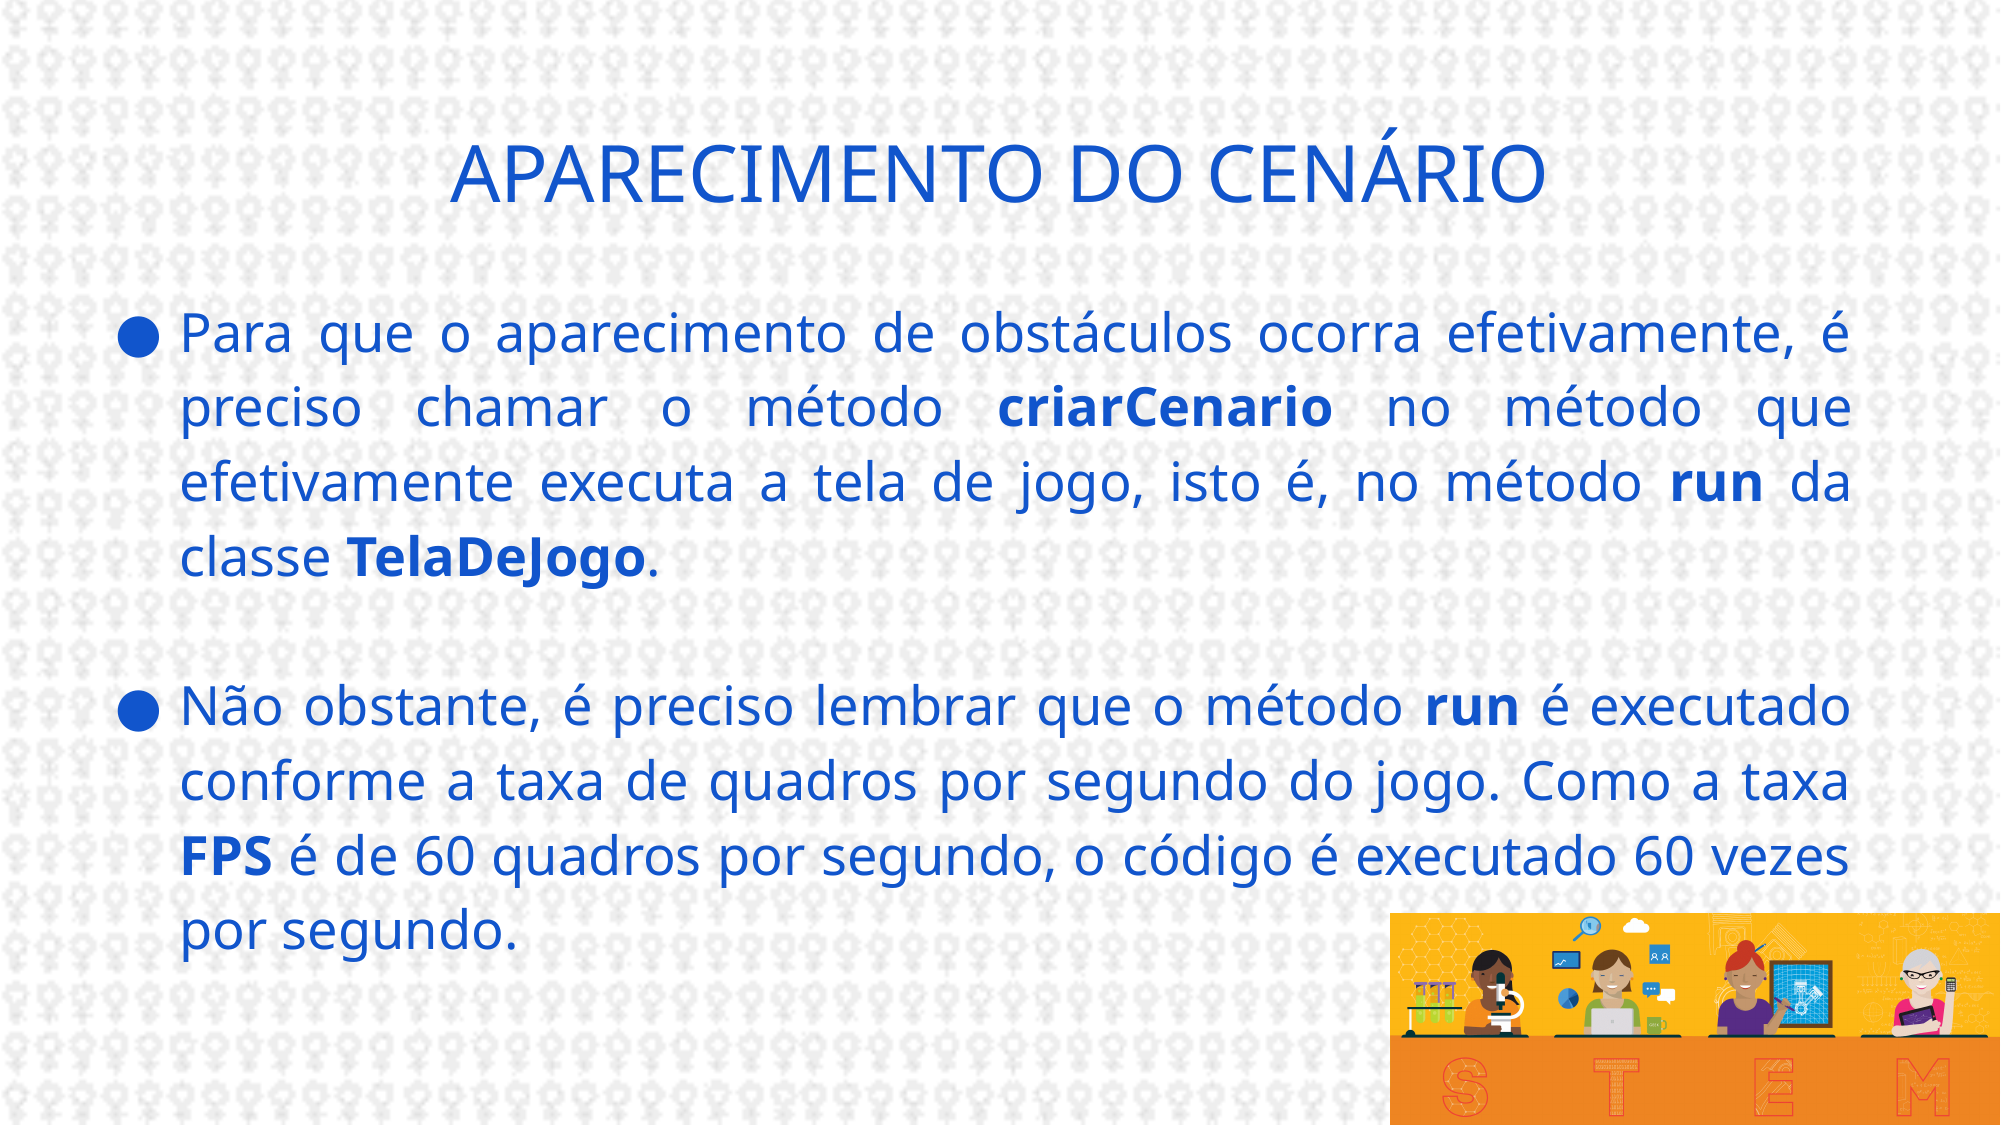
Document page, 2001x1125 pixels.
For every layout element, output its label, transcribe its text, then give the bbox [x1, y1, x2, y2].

picture [0, 0, 2001, 1125]
text_box Para que o aparecimento de obstáculos ocorra efetivamente, é preciso chamar o método criarCenario no método que efetivamente executa a tela de jogo, isto é, no método run da classe TelaDeJogo. Não obstante, é preciso lembrar que o método run é executado conforme a taxa de quadros por segundo do jogo. Como a taxa FPS é de 60 quadros por segundo, o código é executado 60 vezes por segundo. [89, 280, 1868, 827]
title APARECIMENTO DO CENÁRIO [0, 107, 2000, 228]
